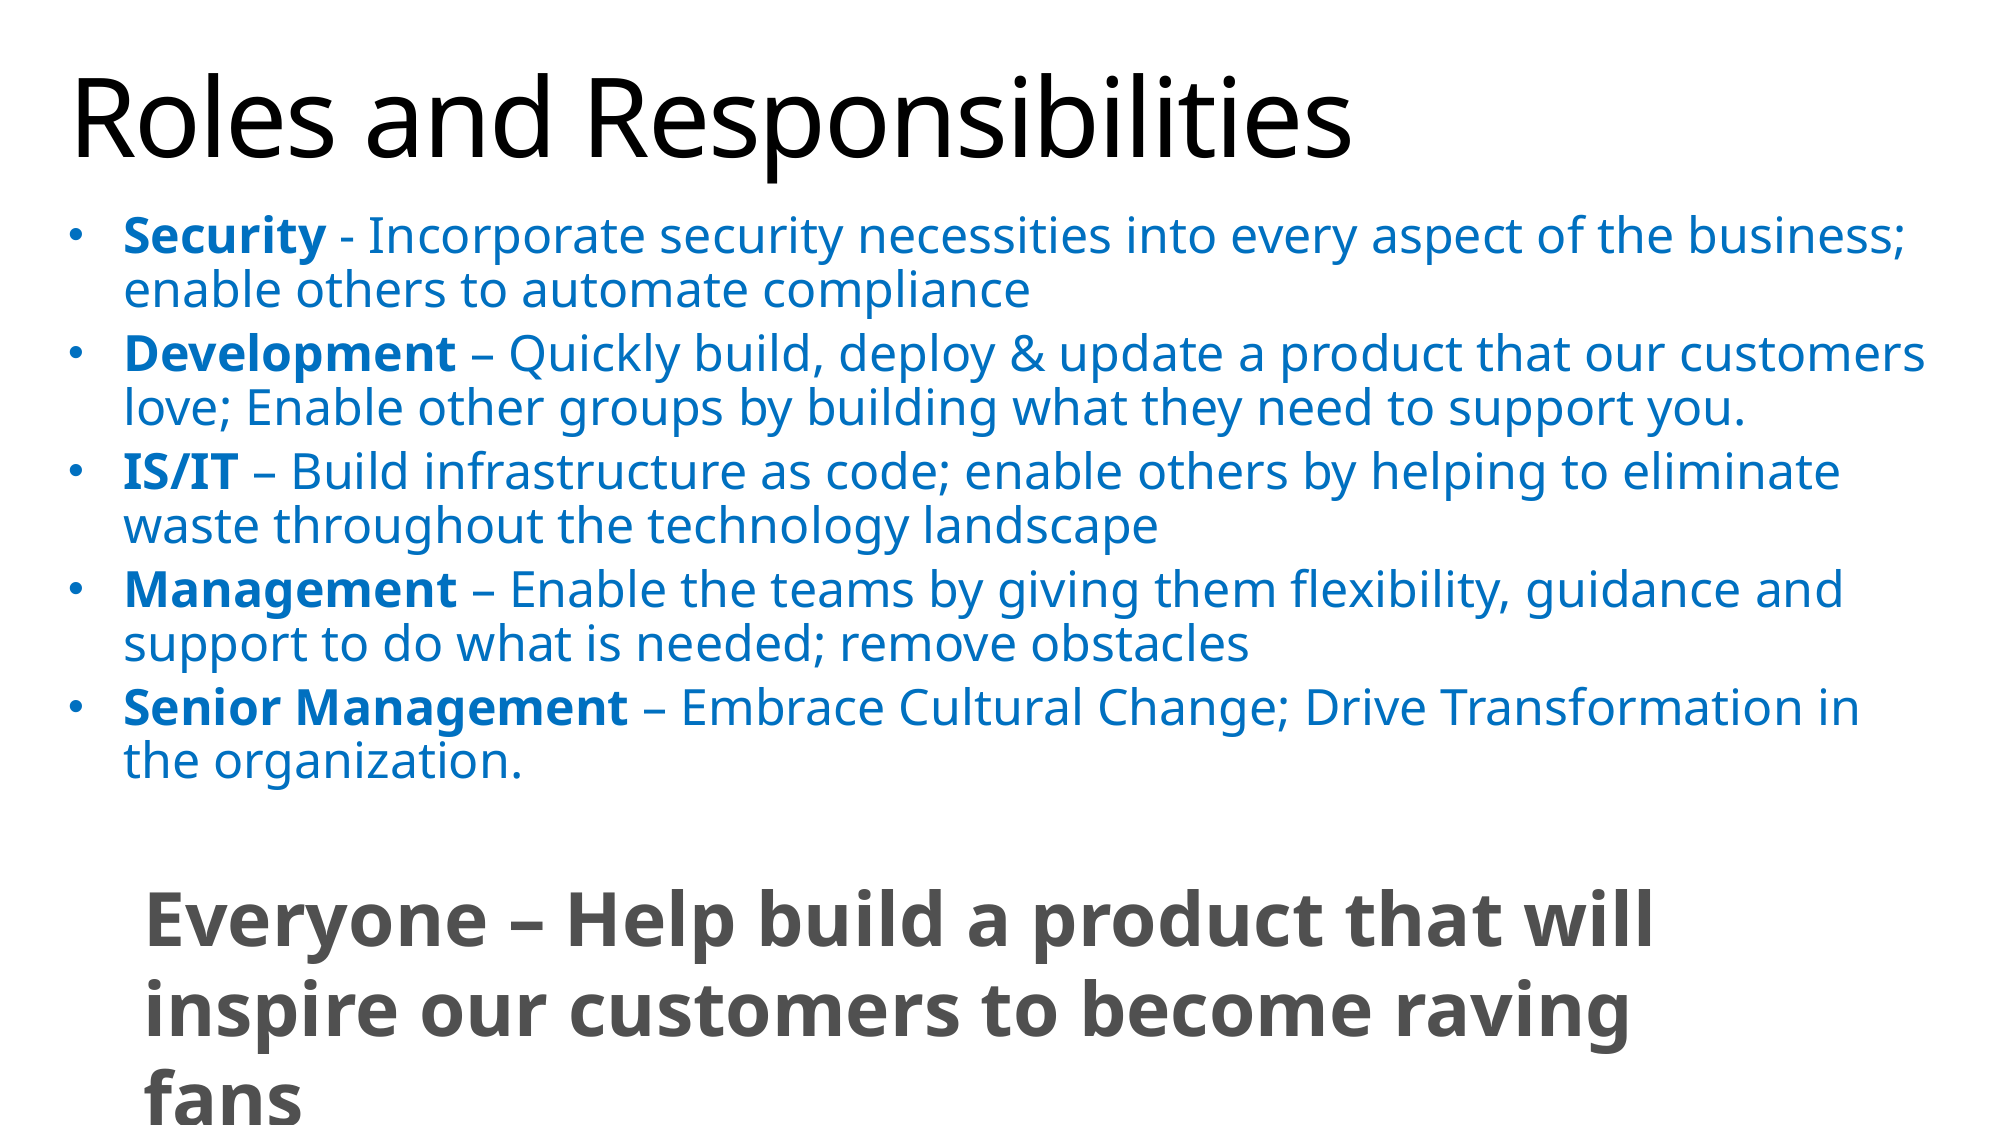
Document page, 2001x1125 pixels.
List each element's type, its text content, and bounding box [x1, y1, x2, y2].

list Security - Incorporate security necessities into every aspect of the business; enable others to automate compliance Development – Quickly build, deploy & update a product that our customers love; Enable other groups by building what they need to support you. IS/IT – Build infrastructure as code; enable others by helping to eliminate waste throughout the technology landscape Management – Enable the teams by giving them flexibility, guidance and support to do what is needed; remove obstacles Senior Management – Embrace Cultural Change; Drive Transformation in the organization. [44, 196, 1956, 820]
text_box Everyone – Help build a product that will inspire our customers to become raving fans [128, 864, 1807, 1125]
title Roles and Responsibilities [44, 47, 1957, 196]
